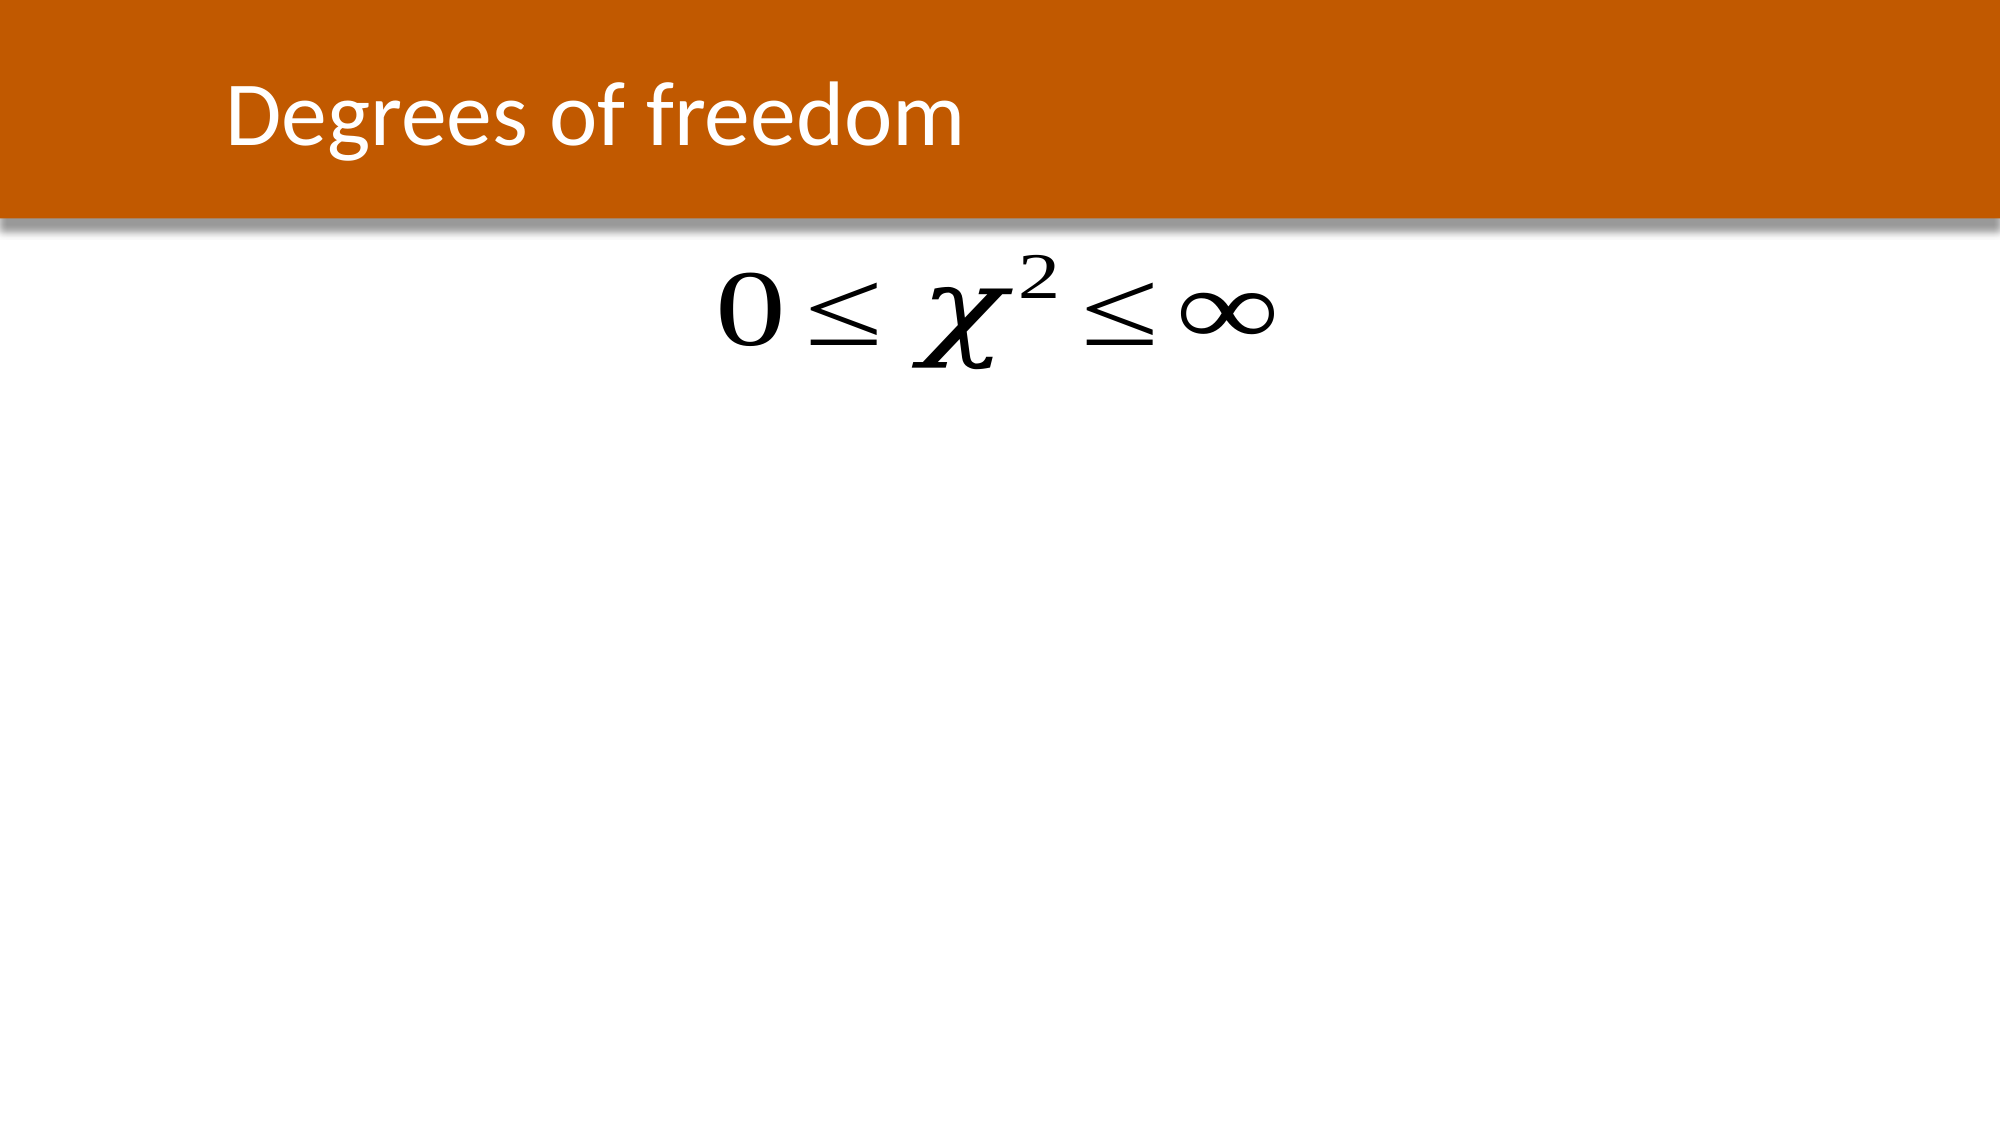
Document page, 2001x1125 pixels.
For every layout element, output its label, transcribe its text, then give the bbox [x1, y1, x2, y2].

text_box [0, 0, 2000, 219]
text_box Degrees of freedom [210, 17, 2000, 201]
